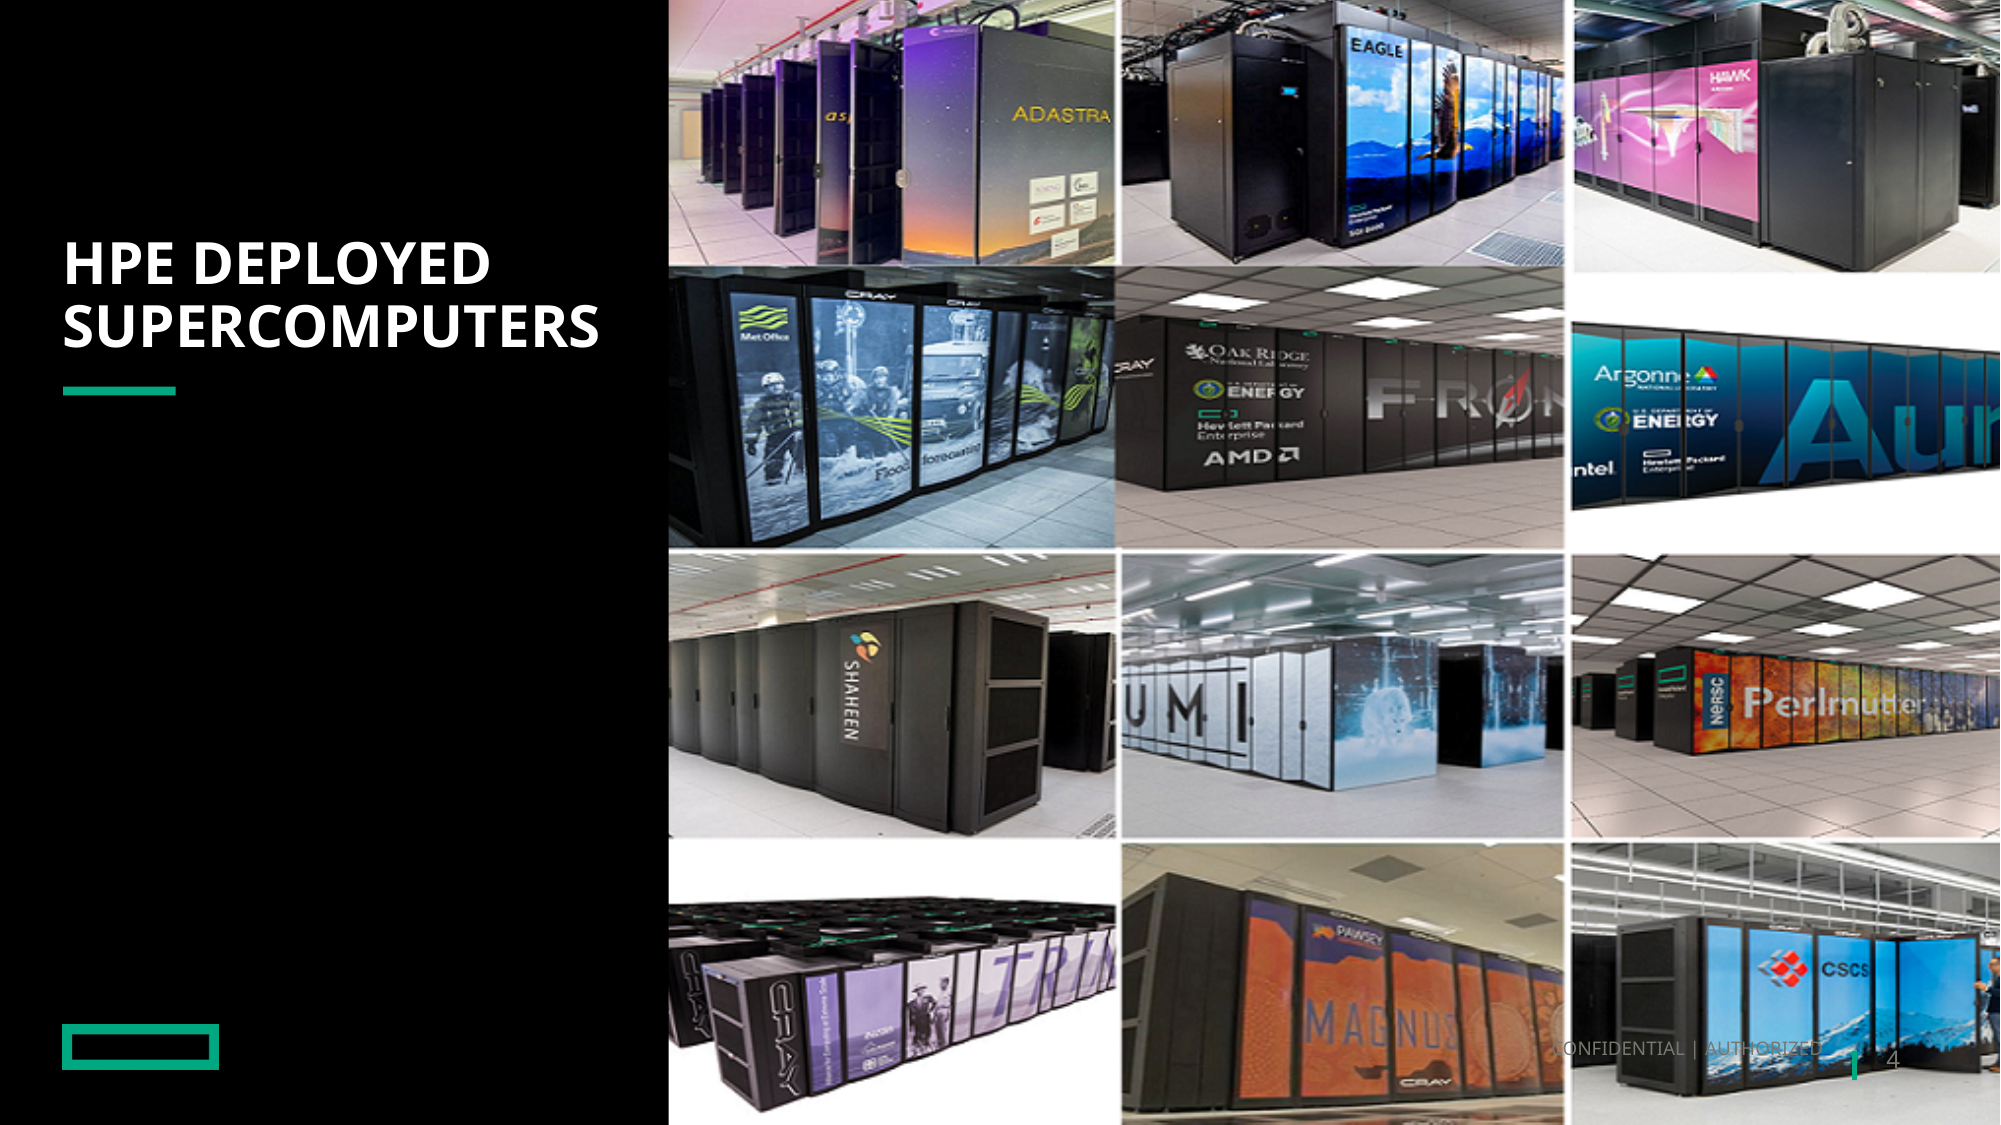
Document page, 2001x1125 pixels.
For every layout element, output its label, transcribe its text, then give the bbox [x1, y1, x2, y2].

picture [62, 1024, 219, 1070]
title HPE DEPLOYED SUPERCOMPUTERS [43, 228, 632, 380]
picture [668, 0, 2000, 1125]
